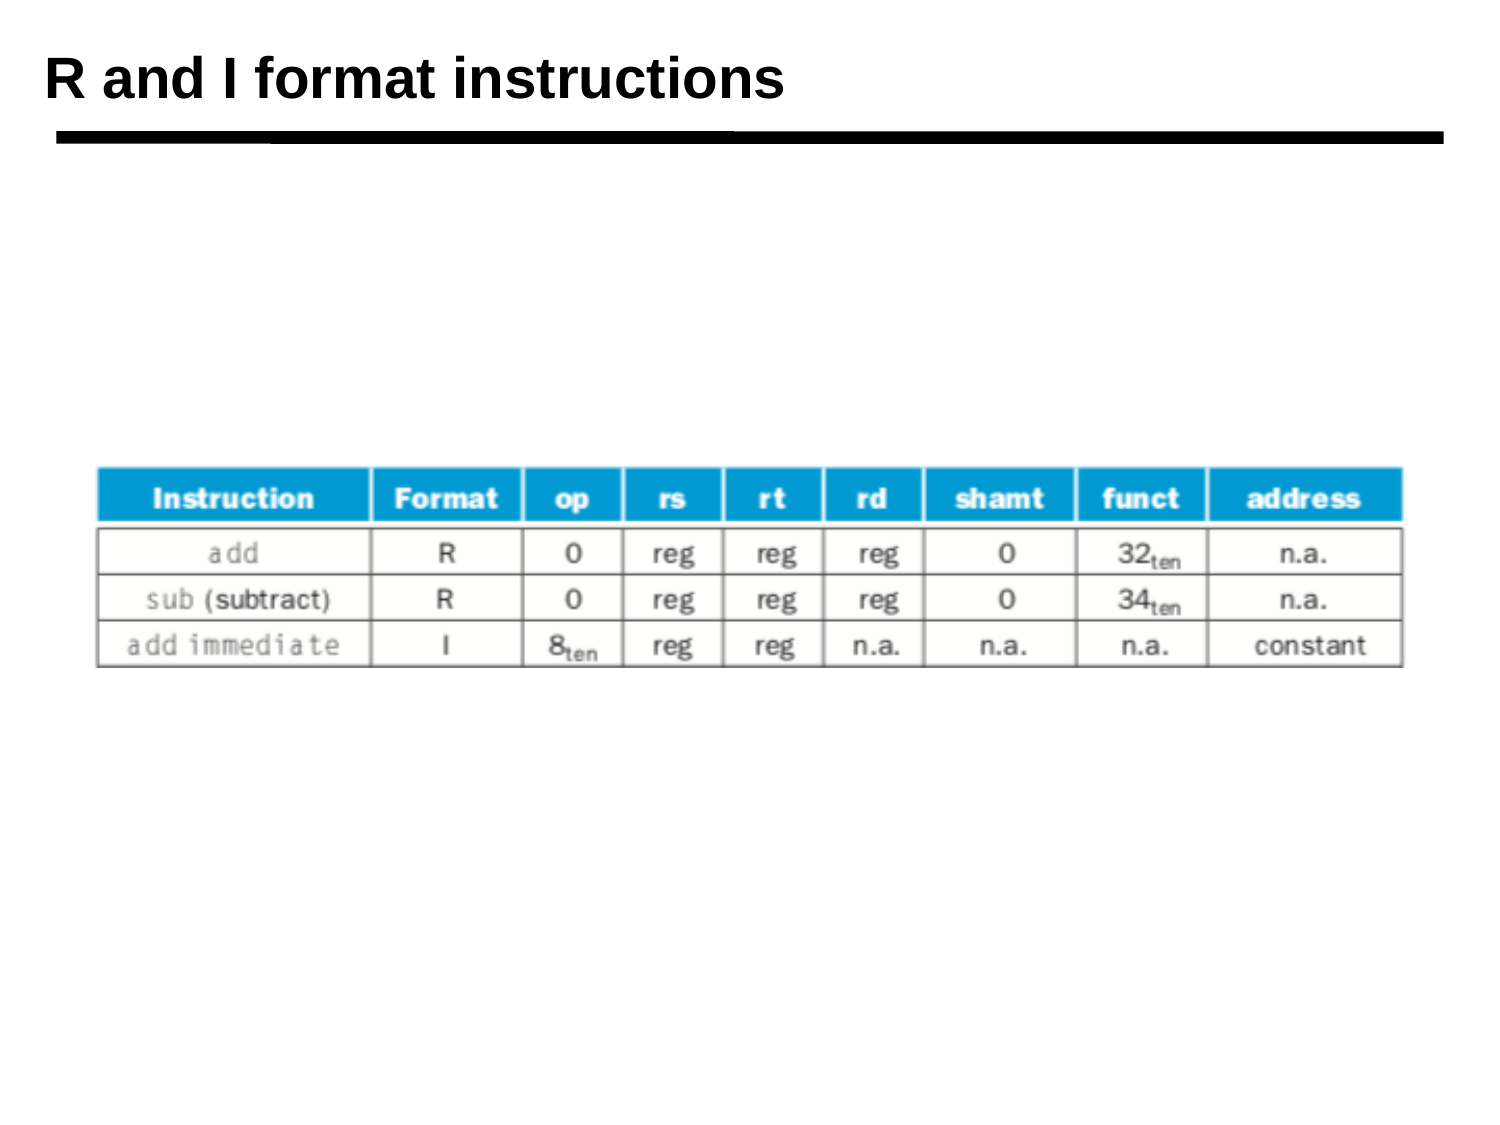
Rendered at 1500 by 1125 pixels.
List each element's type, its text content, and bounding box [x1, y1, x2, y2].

picture [74, 456, 1426, 668]
title R and I format instructions [36, 24, 1288, 126]
